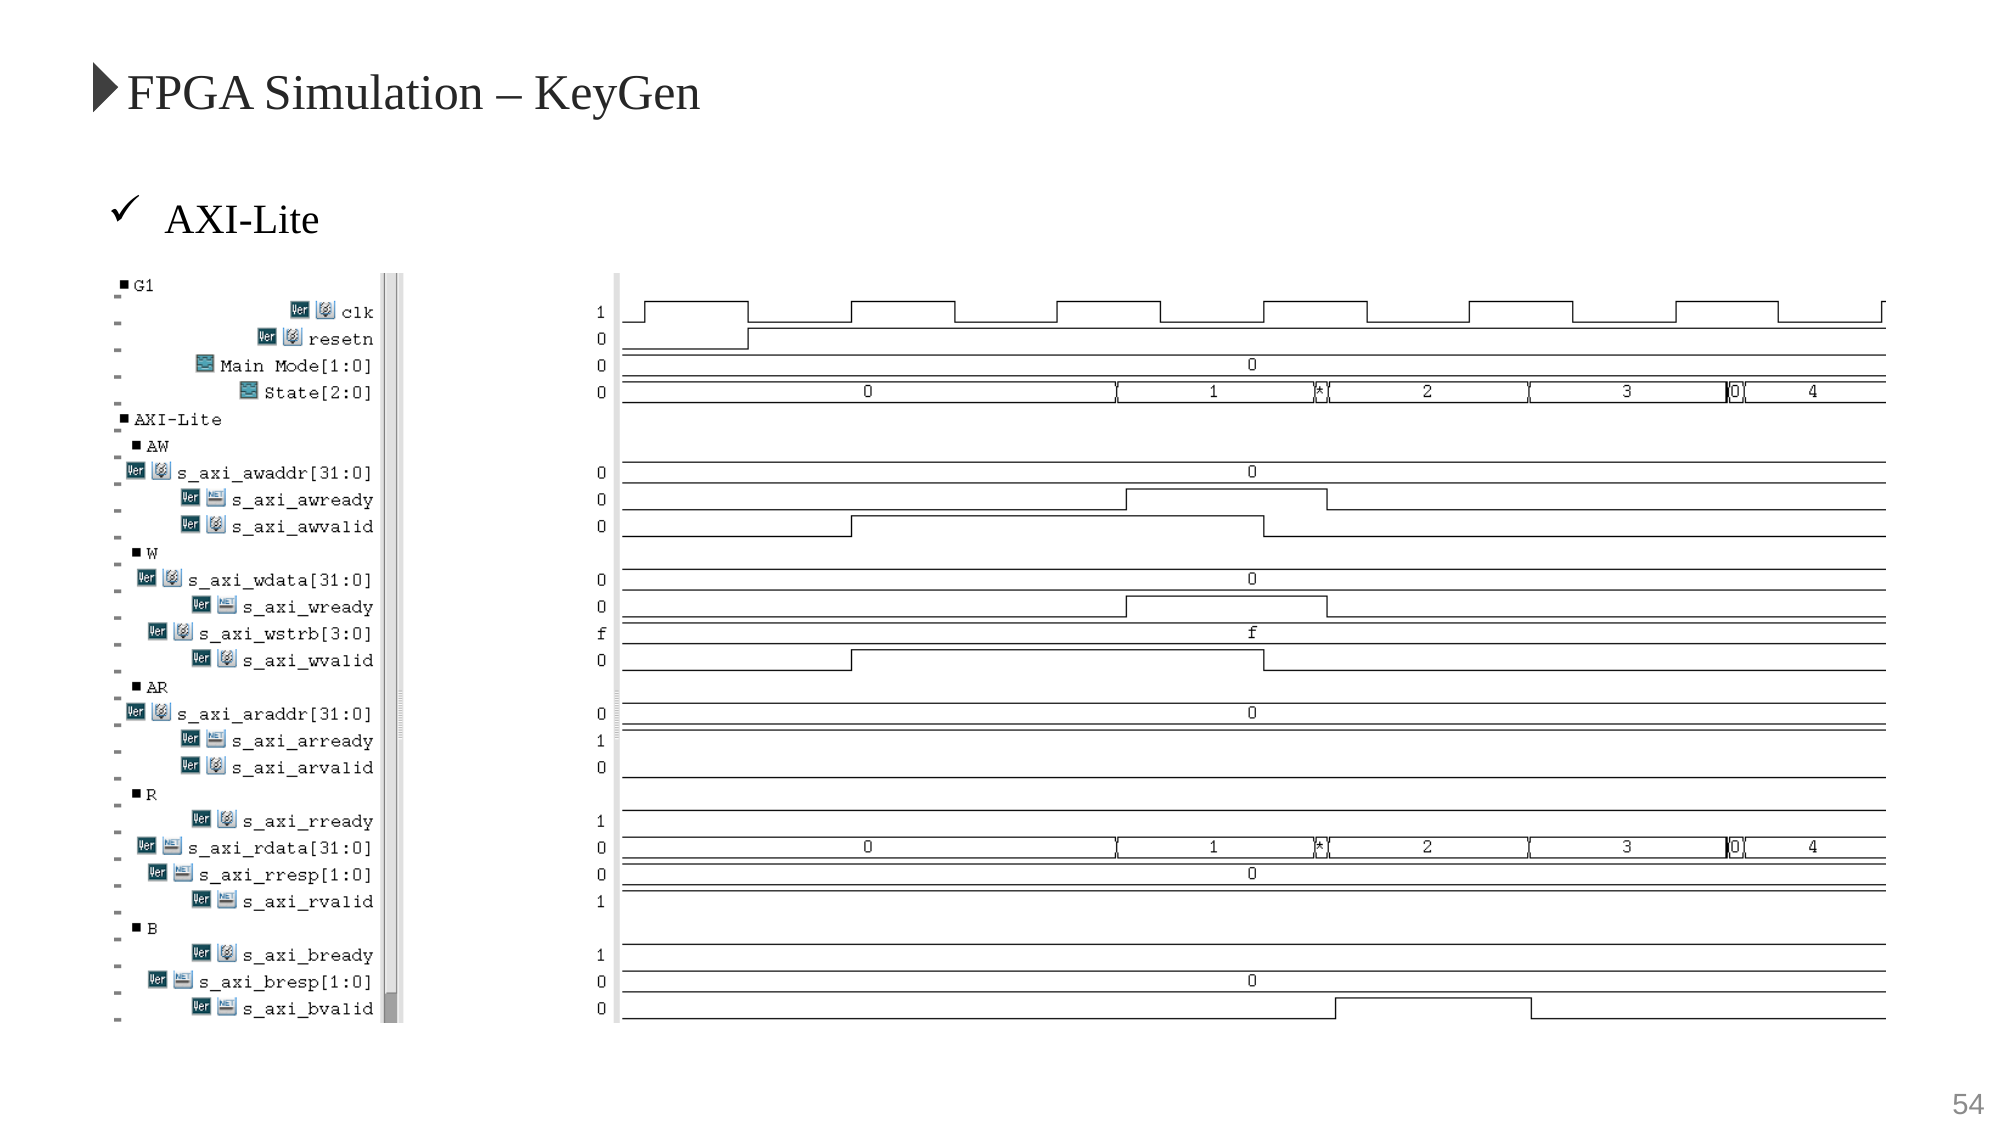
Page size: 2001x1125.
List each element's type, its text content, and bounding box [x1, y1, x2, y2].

picture [114, 273, 1886, 1023]
slide_number 54 [1550, 1072, 2000, 1125]
text_box AXI-Lite [93, 159, 1117, 250]
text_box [93, 52, 719, 129]
